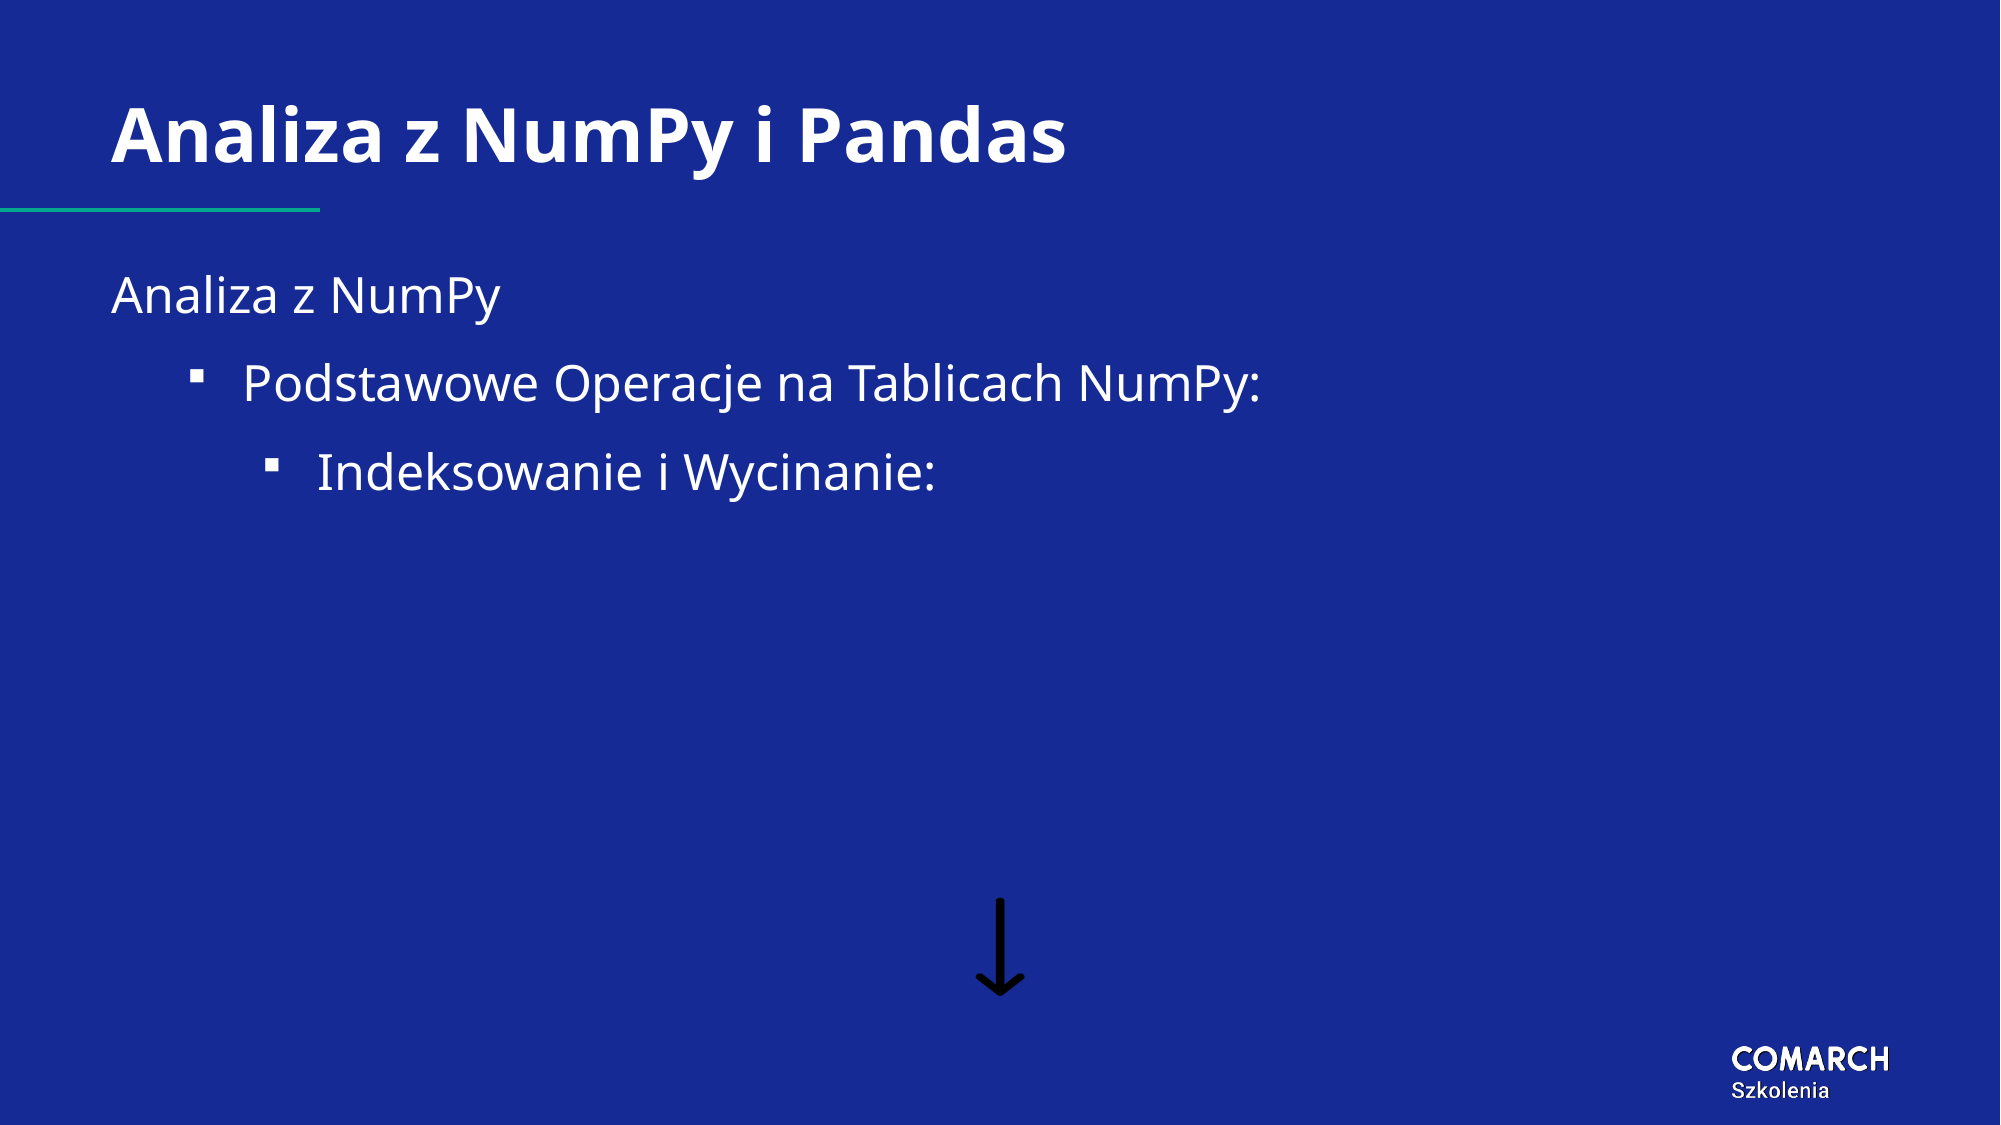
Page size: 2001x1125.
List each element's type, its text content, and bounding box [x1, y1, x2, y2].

title Analiza z NumPy i Pandas [111, 0, 1889, 185]
list Analiza z NumPy Podstawowe Operacje na Tablicach NumPy: Indeksowanie i Wycinanie: [111, 243, 1889, 1000]
picture [932, 878, 1069, 1015]
picture [1732, 1046, 1889, 1098]
